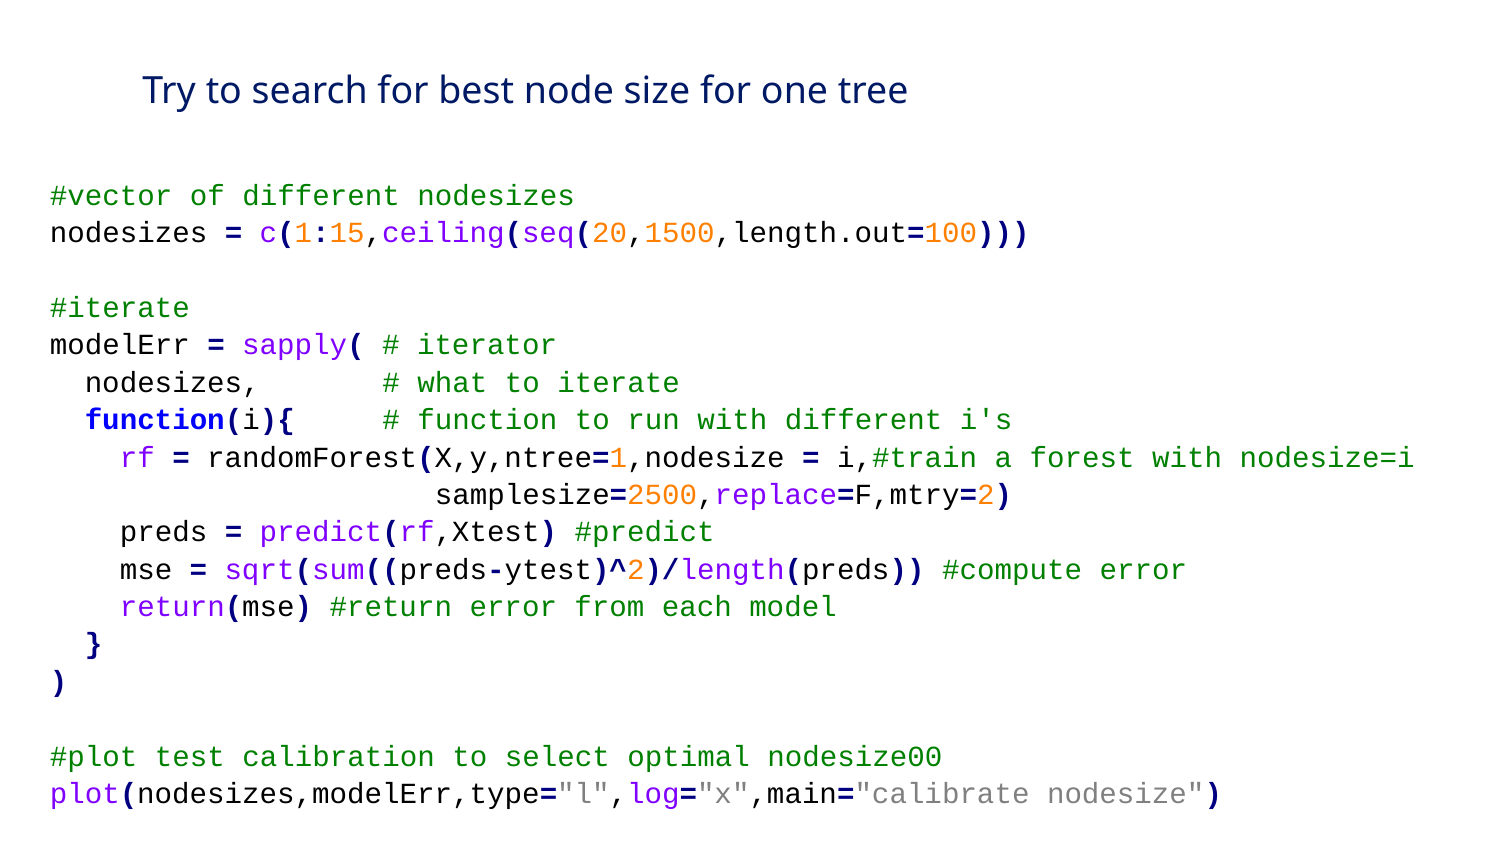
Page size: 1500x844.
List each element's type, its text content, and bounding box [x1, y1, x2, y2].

text_box #vector of different nodesizes nodesizes = c(1:15,ceiling(seq(20,1500,length.out=100))) #iterate modelErr = sapply( # iterator nodesizes, # what to iterate function(i){ # function to run with different i's rf = randomForest(X,y,ntree=1,nodesize = i,#train a forest with nodesize=i samplesize=2500,replace=F,mtry=2) preds = predict(rf,Xtest) #predict mse = sqrt(sum((preds-ytest)^2)/length(preds)) #compute error return(mse) #return error from each model } ) #plot test calibration to select optimal nodesize00 plot(nodesizes,modelErr,type="l",log="x",main="calibrate nodesize") [34, 166, 1500, 844]
text_box Try to search for best node size for one tree [127, 58, 925, 118]
